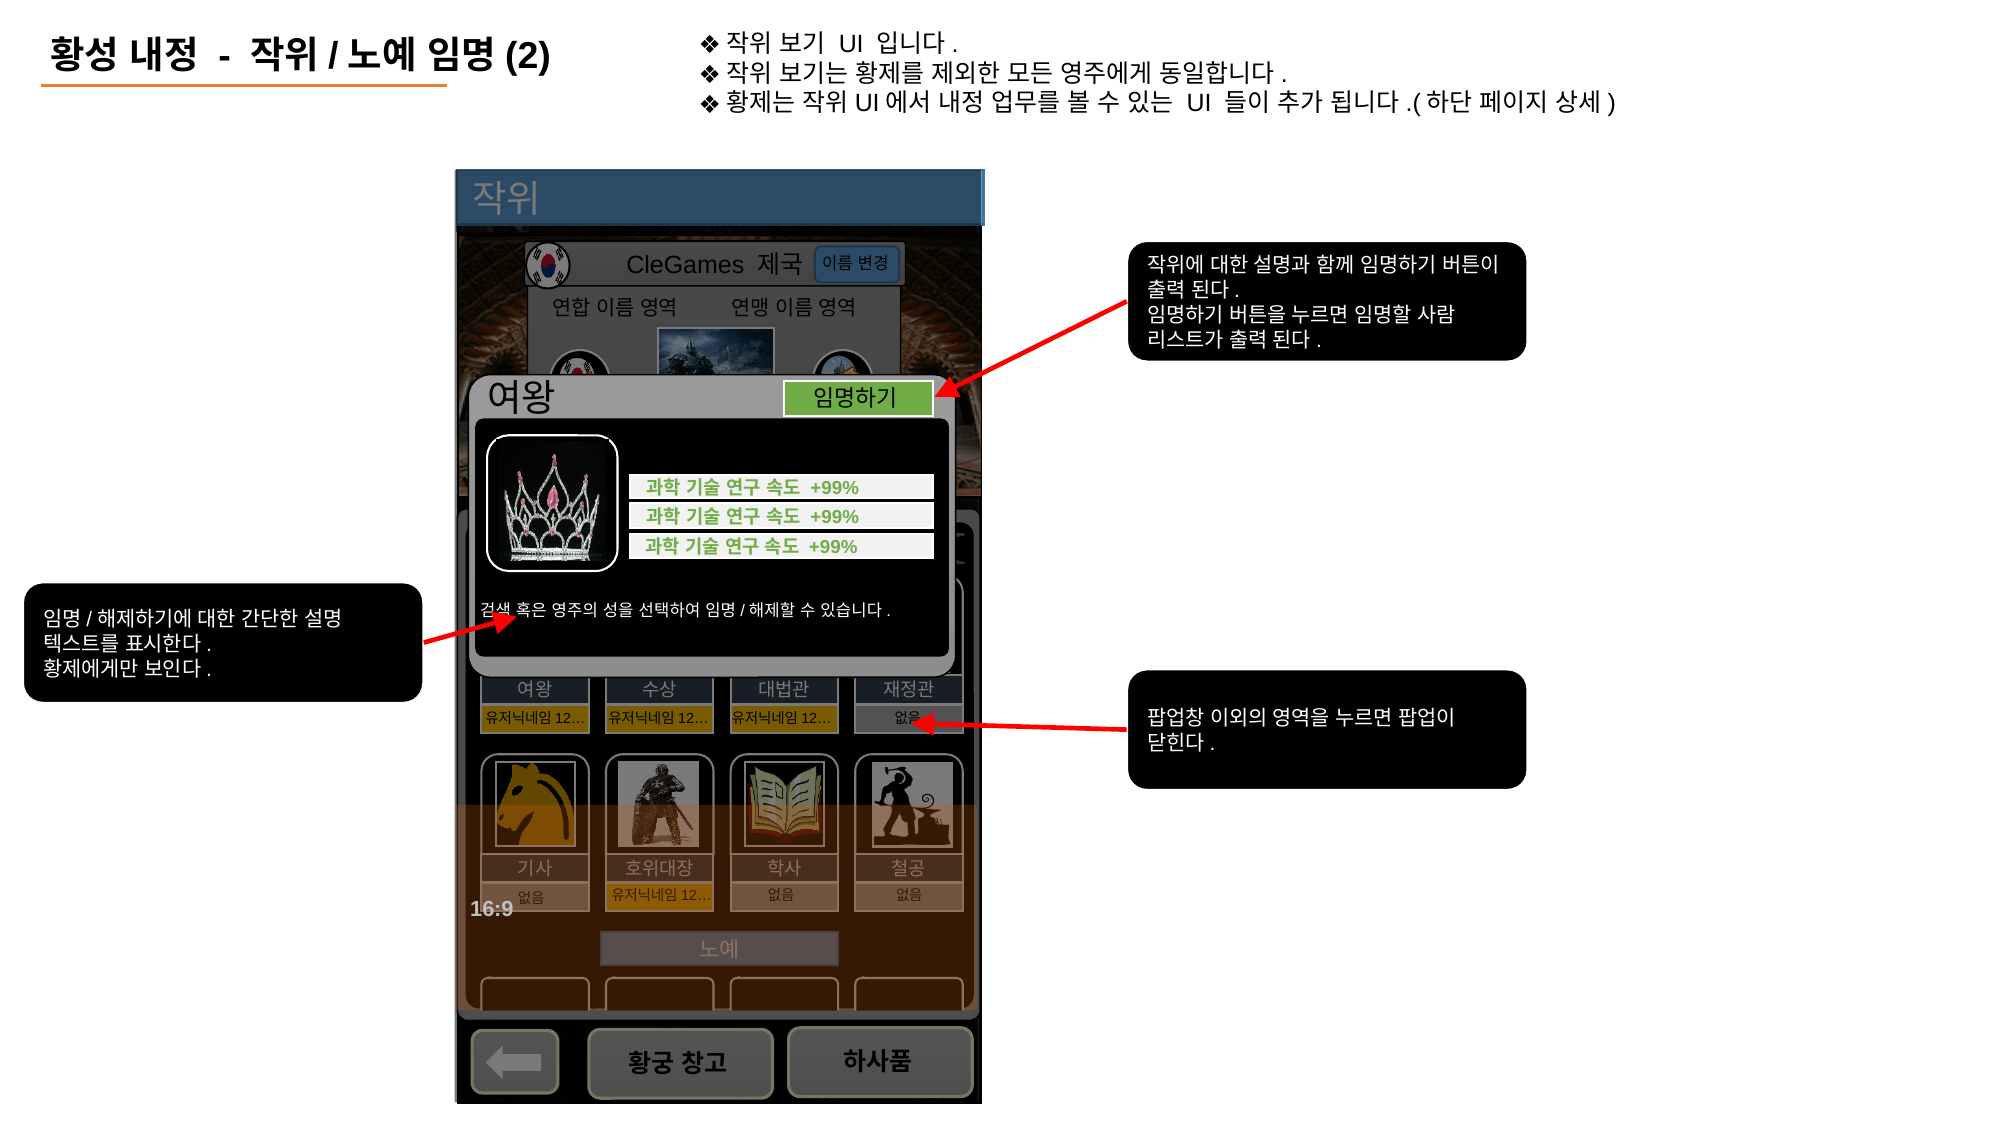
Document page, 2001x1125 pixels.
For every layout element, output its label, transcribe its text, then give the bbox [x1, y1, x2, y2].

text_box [910, 723, 1127, 730]
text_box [457, 169, 997, 1104]
text_box 임명/해제하기에 대한 간단한 설명 텍스트를 표시한다. 황제에게만 보인다. [22, 581, 424, 704]
text_box 작위에 대한 설명과 함께 임명하기 버튼이 출력 된다. 임명하기 버튼을 누르면 임명할 사람 리스트가 출력 된다. [1126, 240, 1528, 363]
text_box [423, 616, 518, 643]
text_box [934, 301, 1127, 398]
text_box 작위 보기 UI 입니다. 작위 보기는 황제를 제외한 모든 영주에게 동일합니다. 황제는 작위UI에서 내정 업무를 볼 수 있는 UI 들이 추가 됩니다.(하단 페이지 상세) [683, 19, 1821, 126]
text_box 황성 내정 - 작위/노예 임명(2) [35, 23, 580, 84]
text_box 팝업창 이외의 영역을 누르면 팝업이 닫힌다. [1126, 668, 1528, 791]
